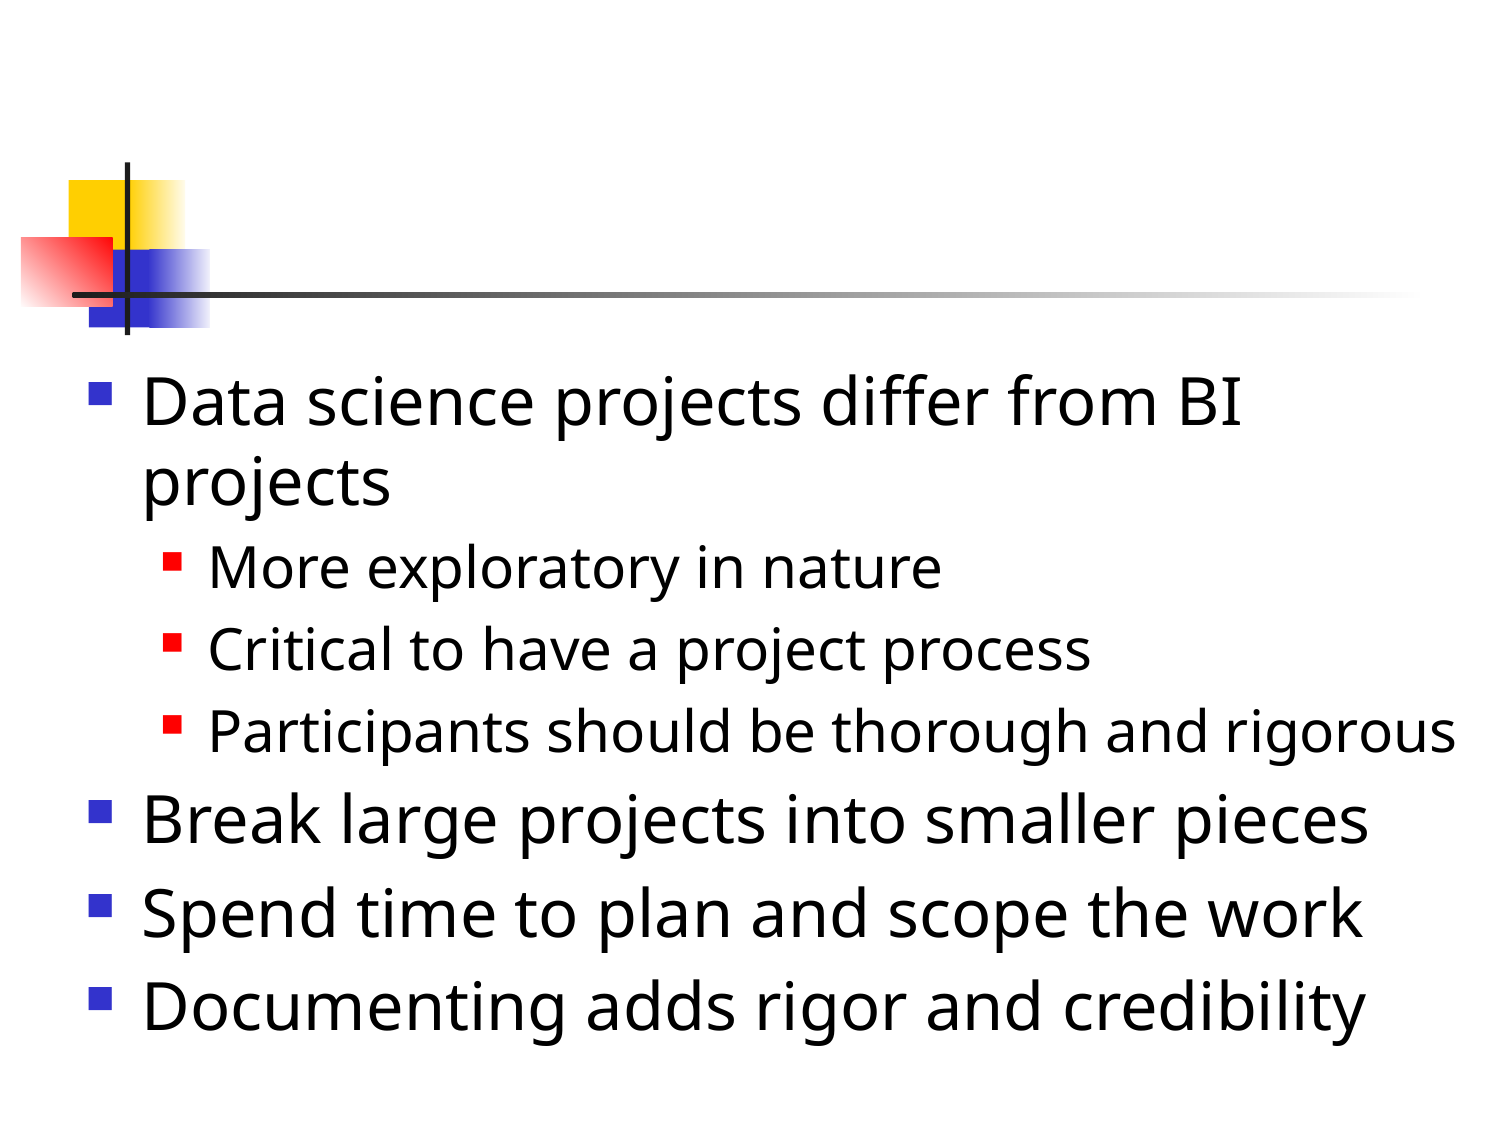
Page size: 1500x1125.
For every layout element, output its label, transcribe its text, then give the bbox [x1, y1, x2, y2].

list Data science projects differ from BI projects More exploratory in nature Critical to have a project process Participants should be thorough and rigorous Break large projects into smaller pieces Spend time to plan and scope the work Documenting adds rigor and credibility [70, 351, 1484, 1090]
